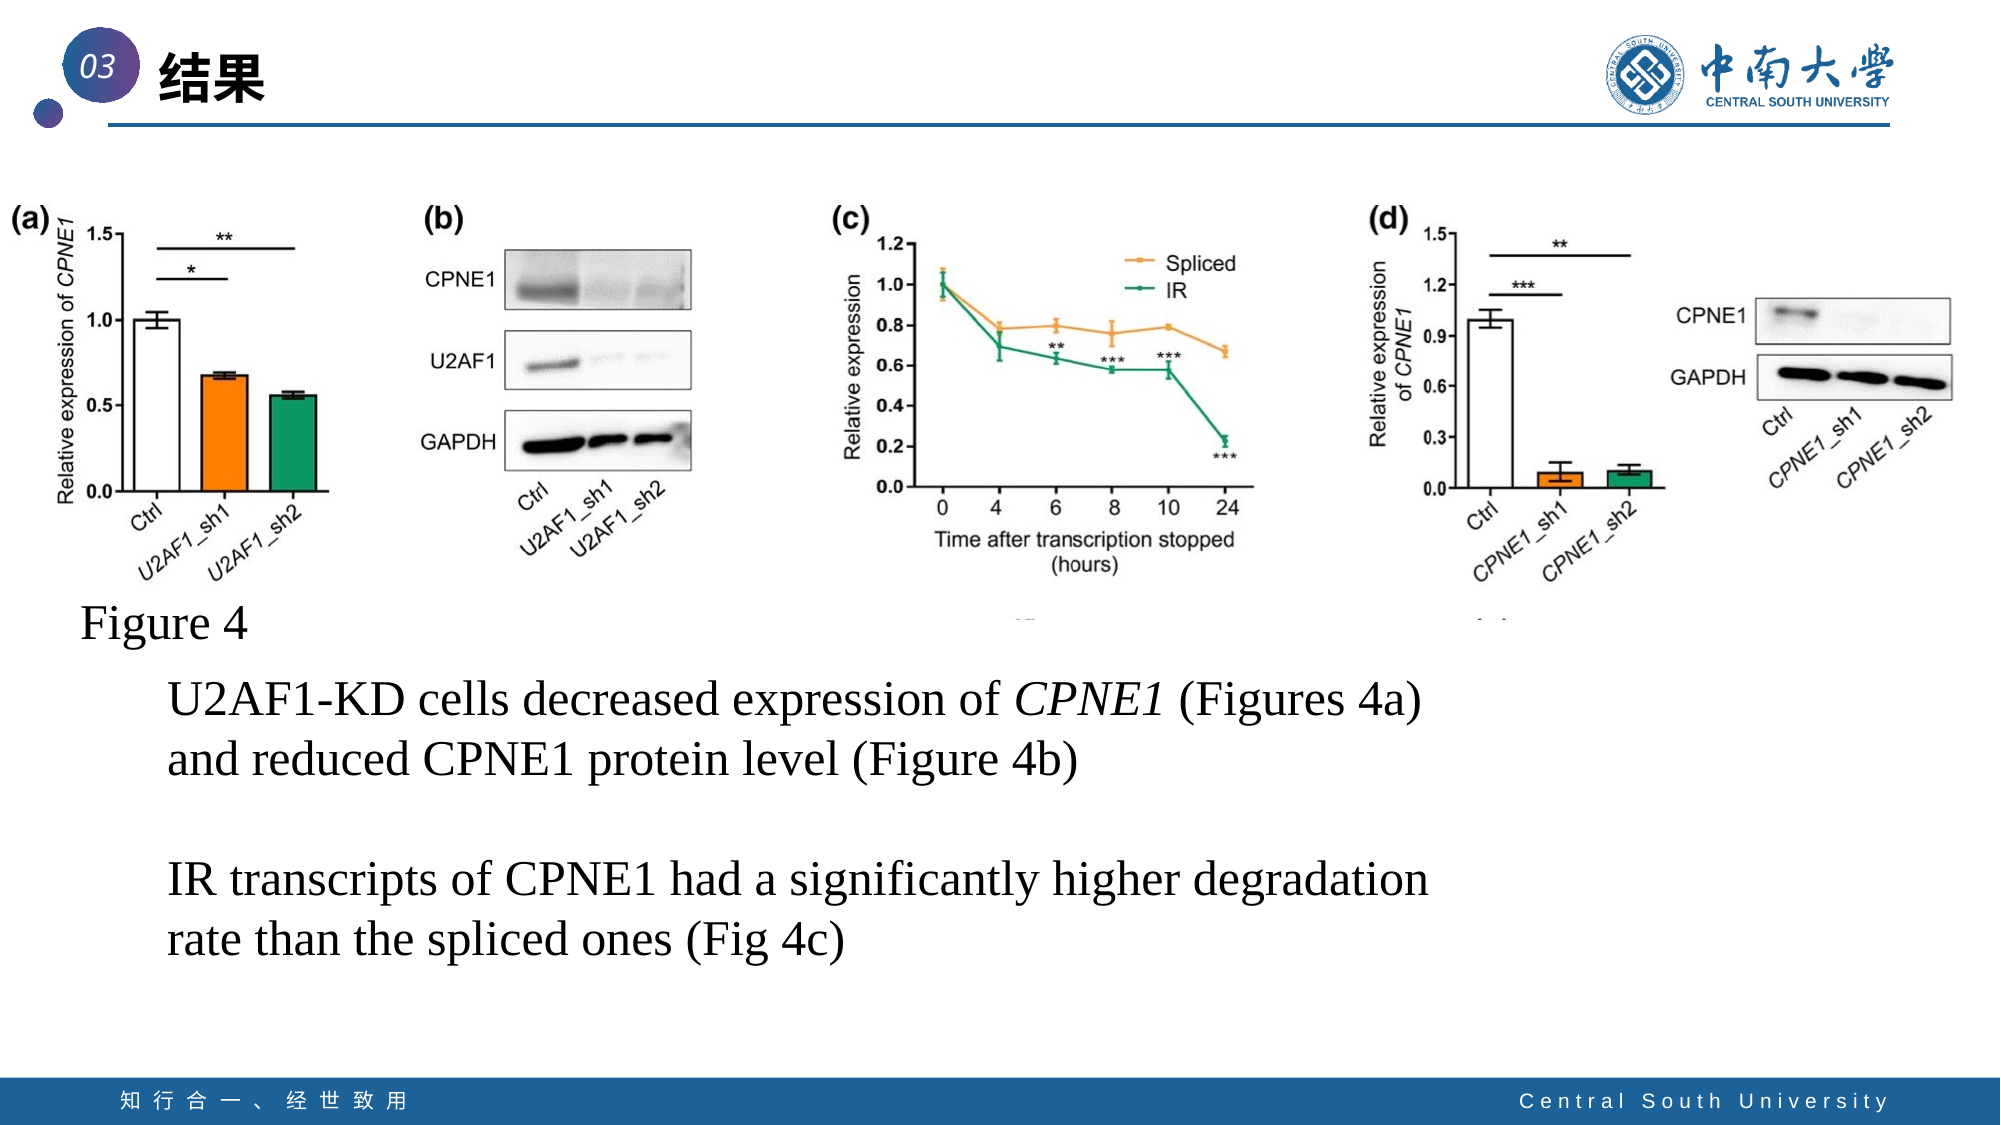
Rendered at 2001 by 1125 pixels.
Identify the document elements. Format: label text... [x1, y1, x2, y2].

text_box 知行合一、经世致用 [105, 1080, 423, 1120]
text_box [33, 26, 153, 128]
picture [2, 202, 1965, 620]
text_box 结果 [158, 0, 1050, 118]
text_box Figure 4 [65, 620, 264, 658]
text_box Central South University [1504, 1080, 1902, 1120]
text_box [0, 1077, 2000, 1125]
text_box U2AF1-KD cells decreased expression of CPNE1 (Figures 4a) and reduced CPNE1 protein level (Figure 4b) IR transcripts of CPNE1 had a significantly higher degradation rate than the spliced ones (Fig 4c) [152, 658, 1516, 973]
picture [1595, 28, 1907, 121]
